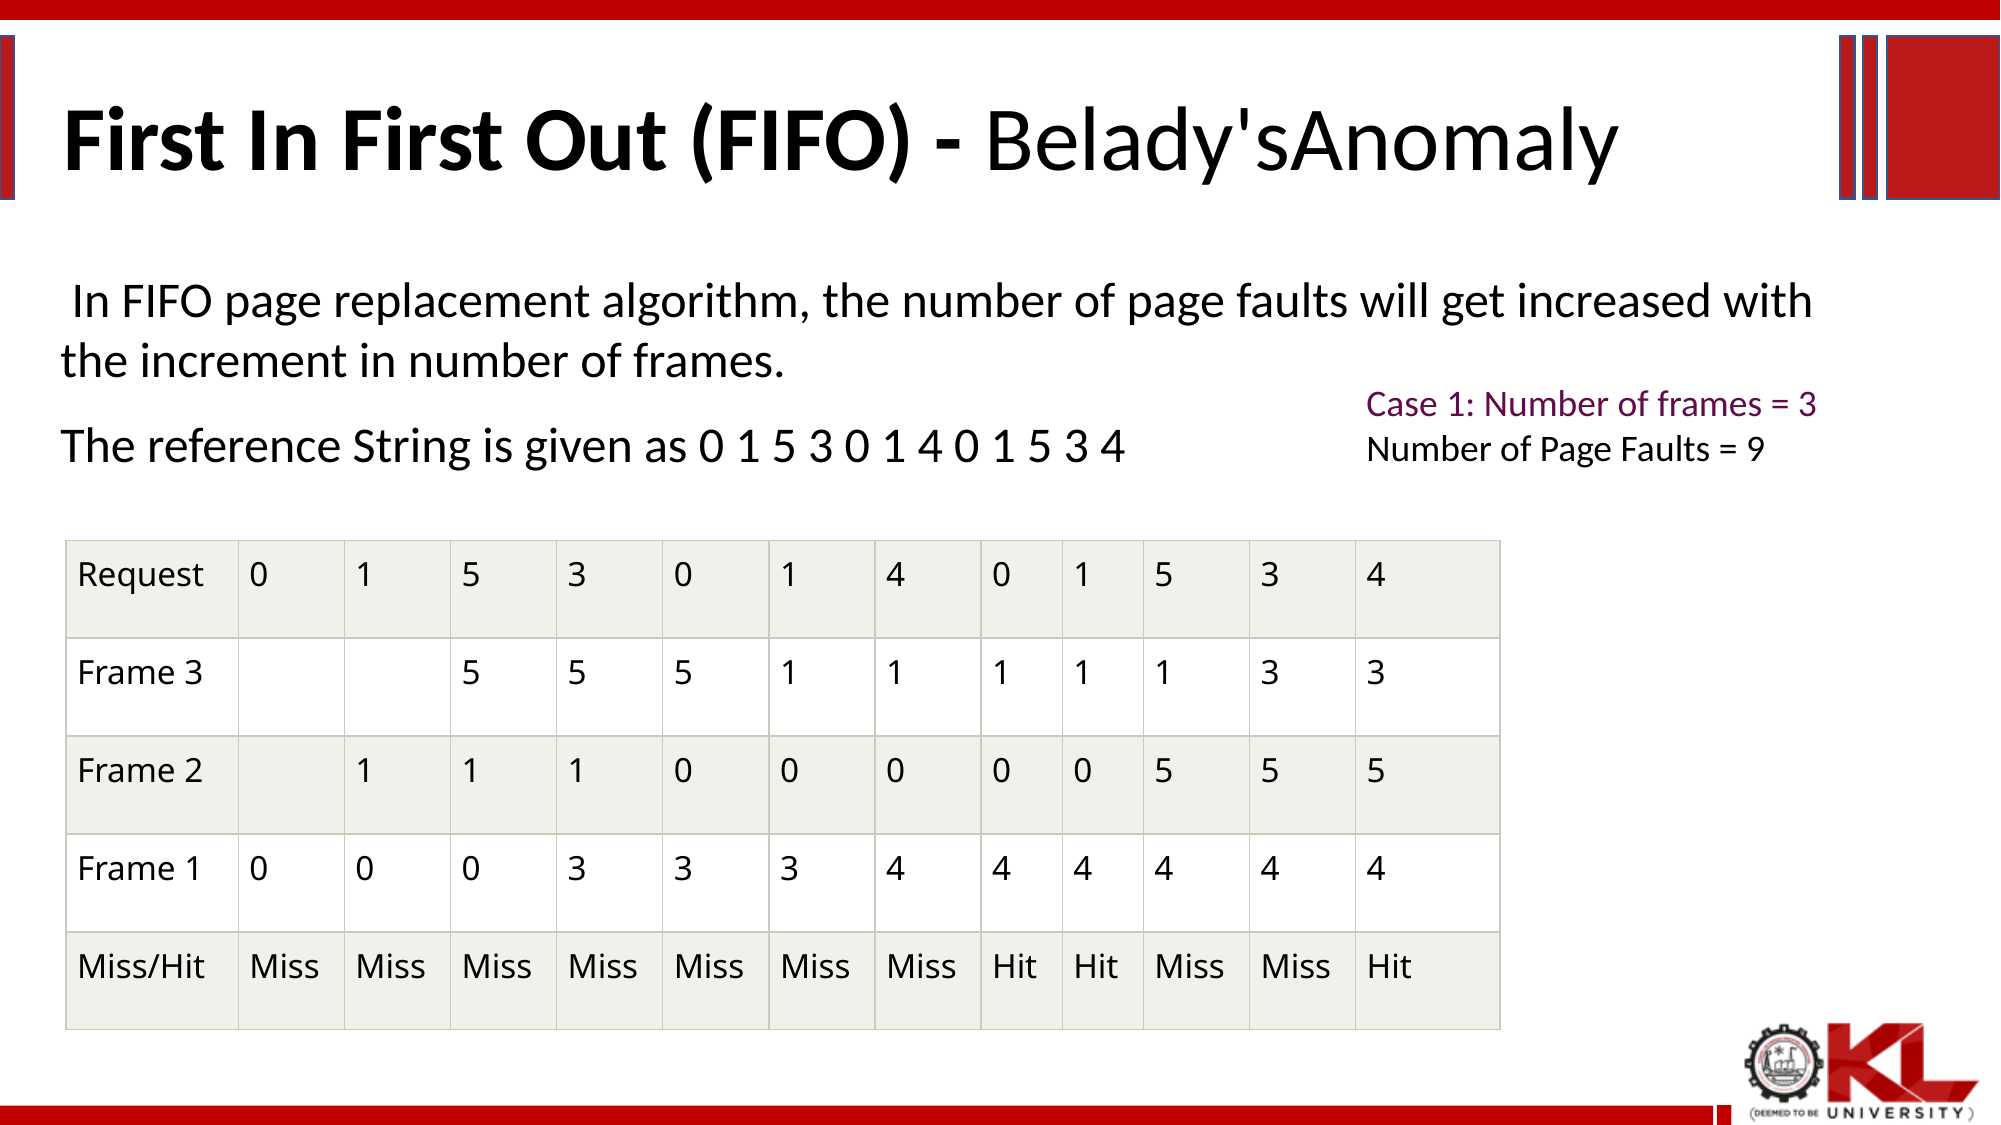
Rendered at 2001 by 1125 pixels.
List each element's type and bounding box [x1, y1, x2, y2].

text_box [0, 0, 2000, 1125]
